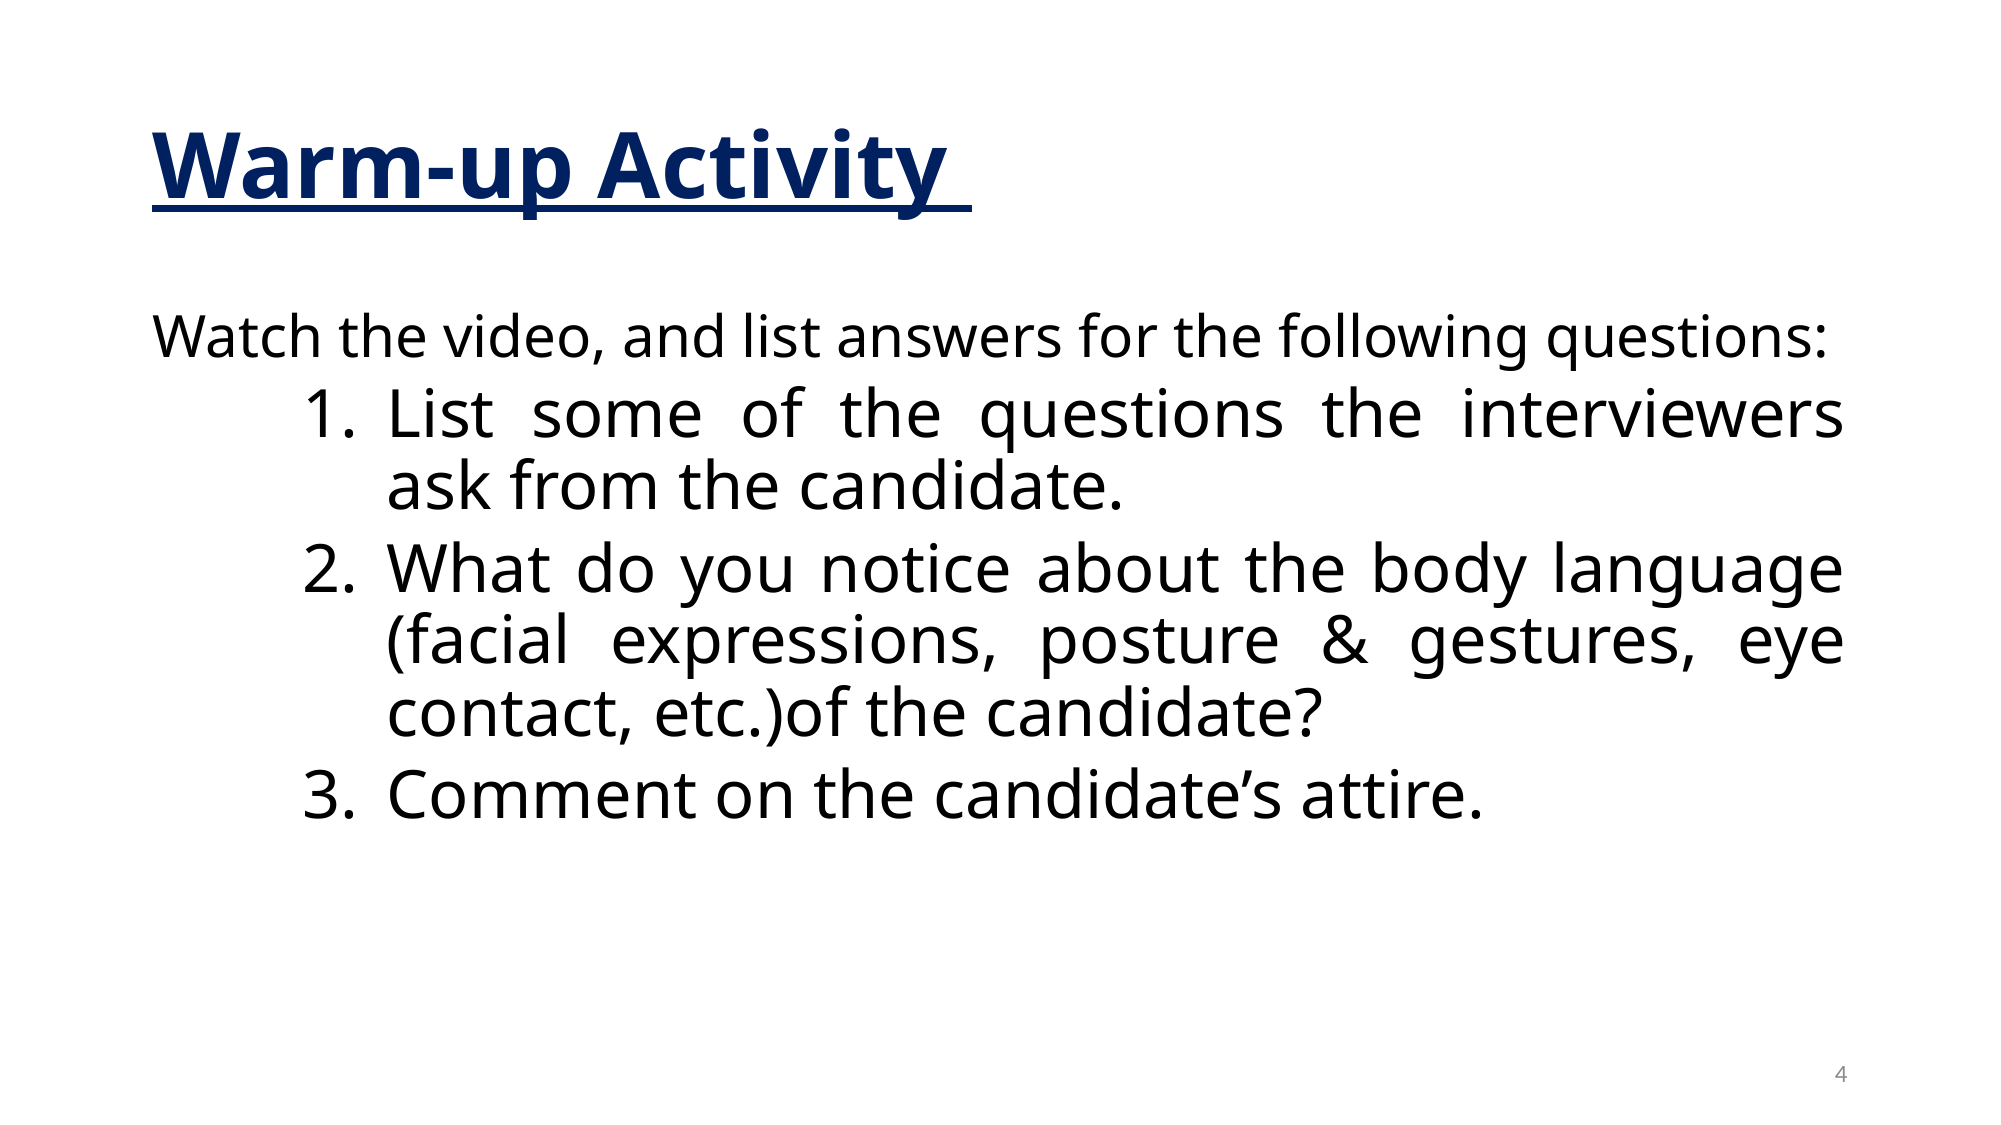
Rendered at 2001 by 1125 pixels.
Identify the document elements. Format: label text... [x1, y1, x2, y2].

slide_number 4 [1412, 1042, 1863, 1103]
title Warm-up Activity [137, 59, 1863, 278]
list Watch the video, and list answers for the following questions: List some of the questions the interviewers ask from the candidate. What do you notice about the body language (facial expressions, posture & gestures, eye contact, etc.)of the candidate? Comment on the candidate’s attire. [137, 299, 1863, 1014]
